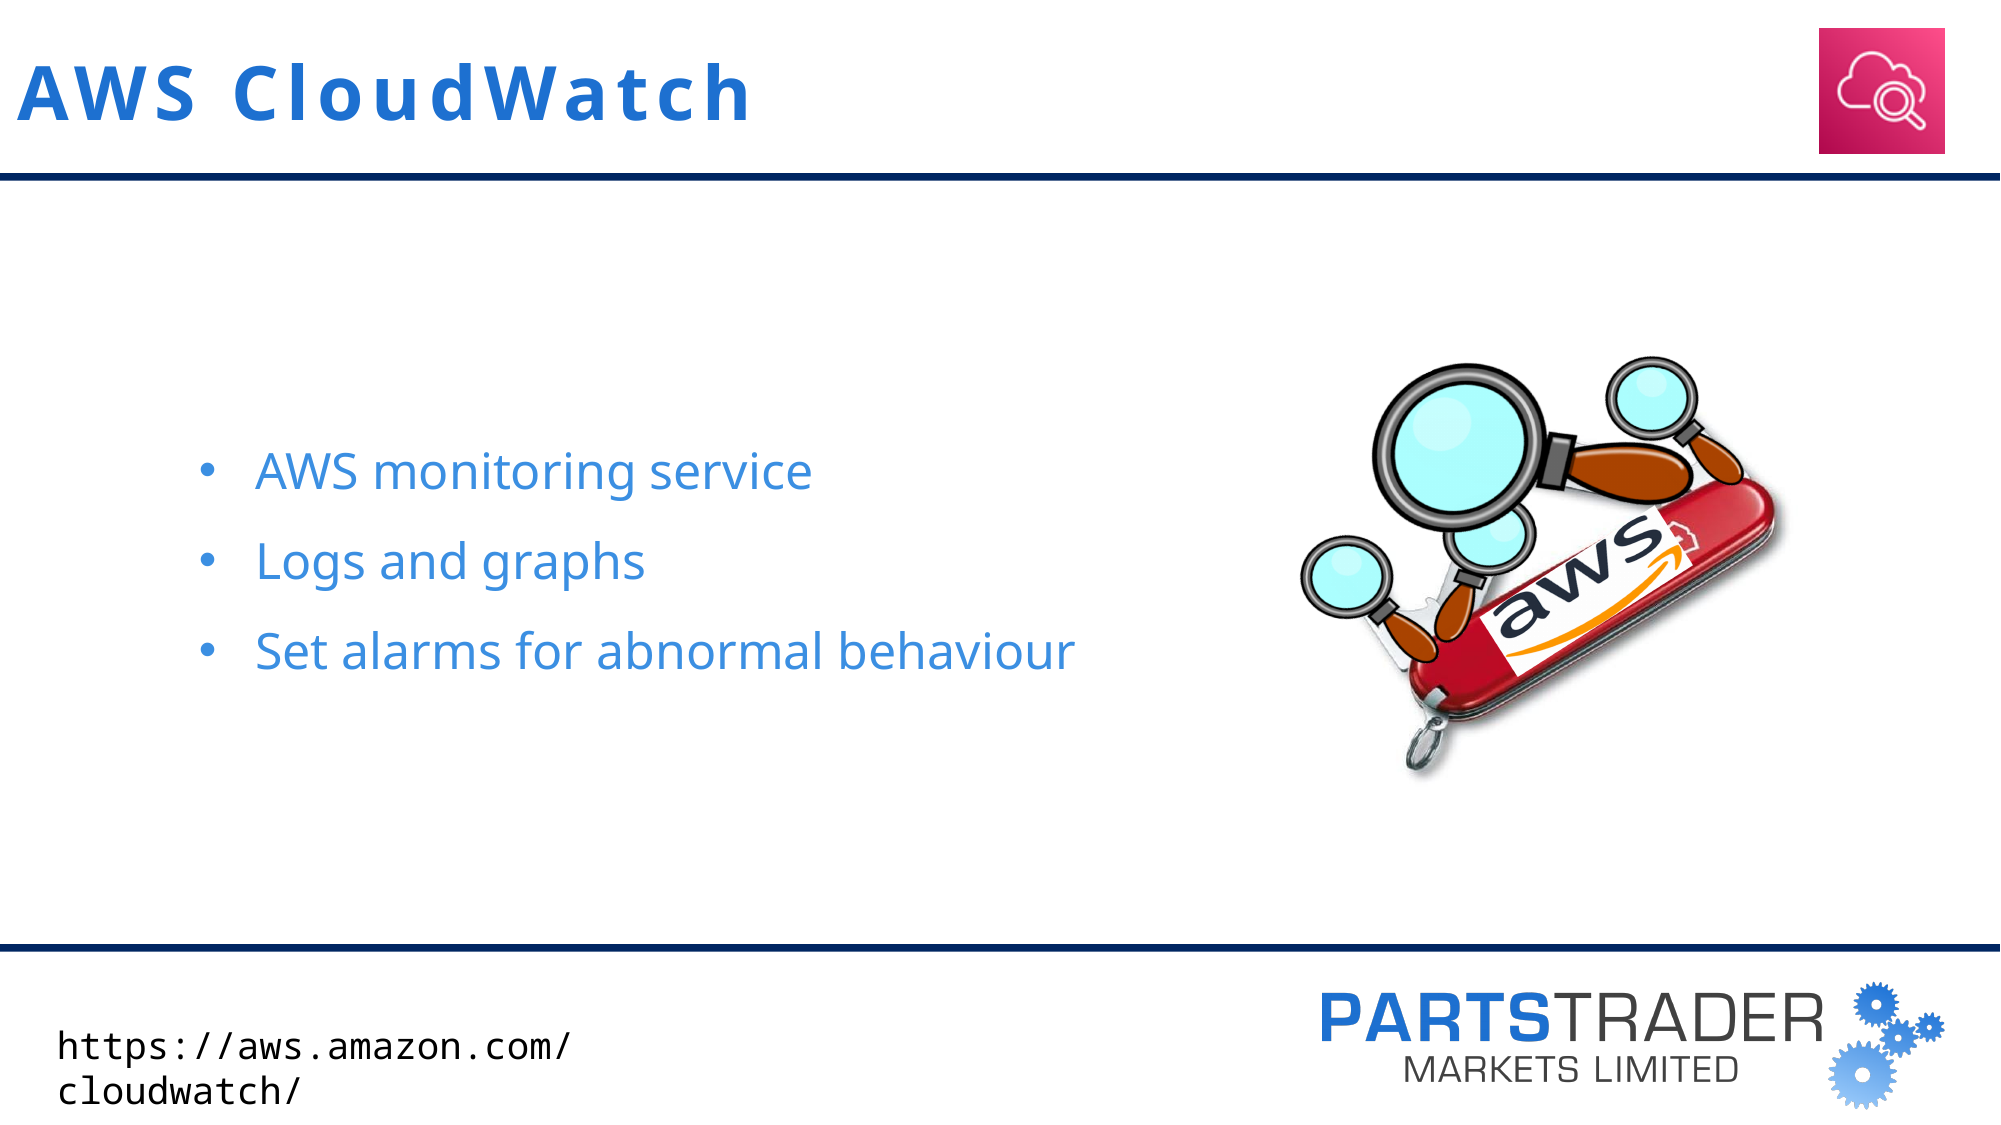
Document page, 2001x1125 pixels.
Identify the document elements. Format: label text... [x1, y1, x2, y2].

text_box [0, 172, 2000, 182]
picture [1819, 28, 1945, 154]
text_box AWS CloudWatch [2, 37, 769, 143]
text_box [1227, 272, 1875, 853]
text_box AWS monitoring service Logs and graphs Set alarms for abnormal behaviour [183, 401, 1092, 687]
picture [1322, 981, 1945, 1110]
text_box https://aws.amazon.com/cloudwatch/ [41, 1014, 775, 1120]
text_box [0, 943, 2000, 953]
